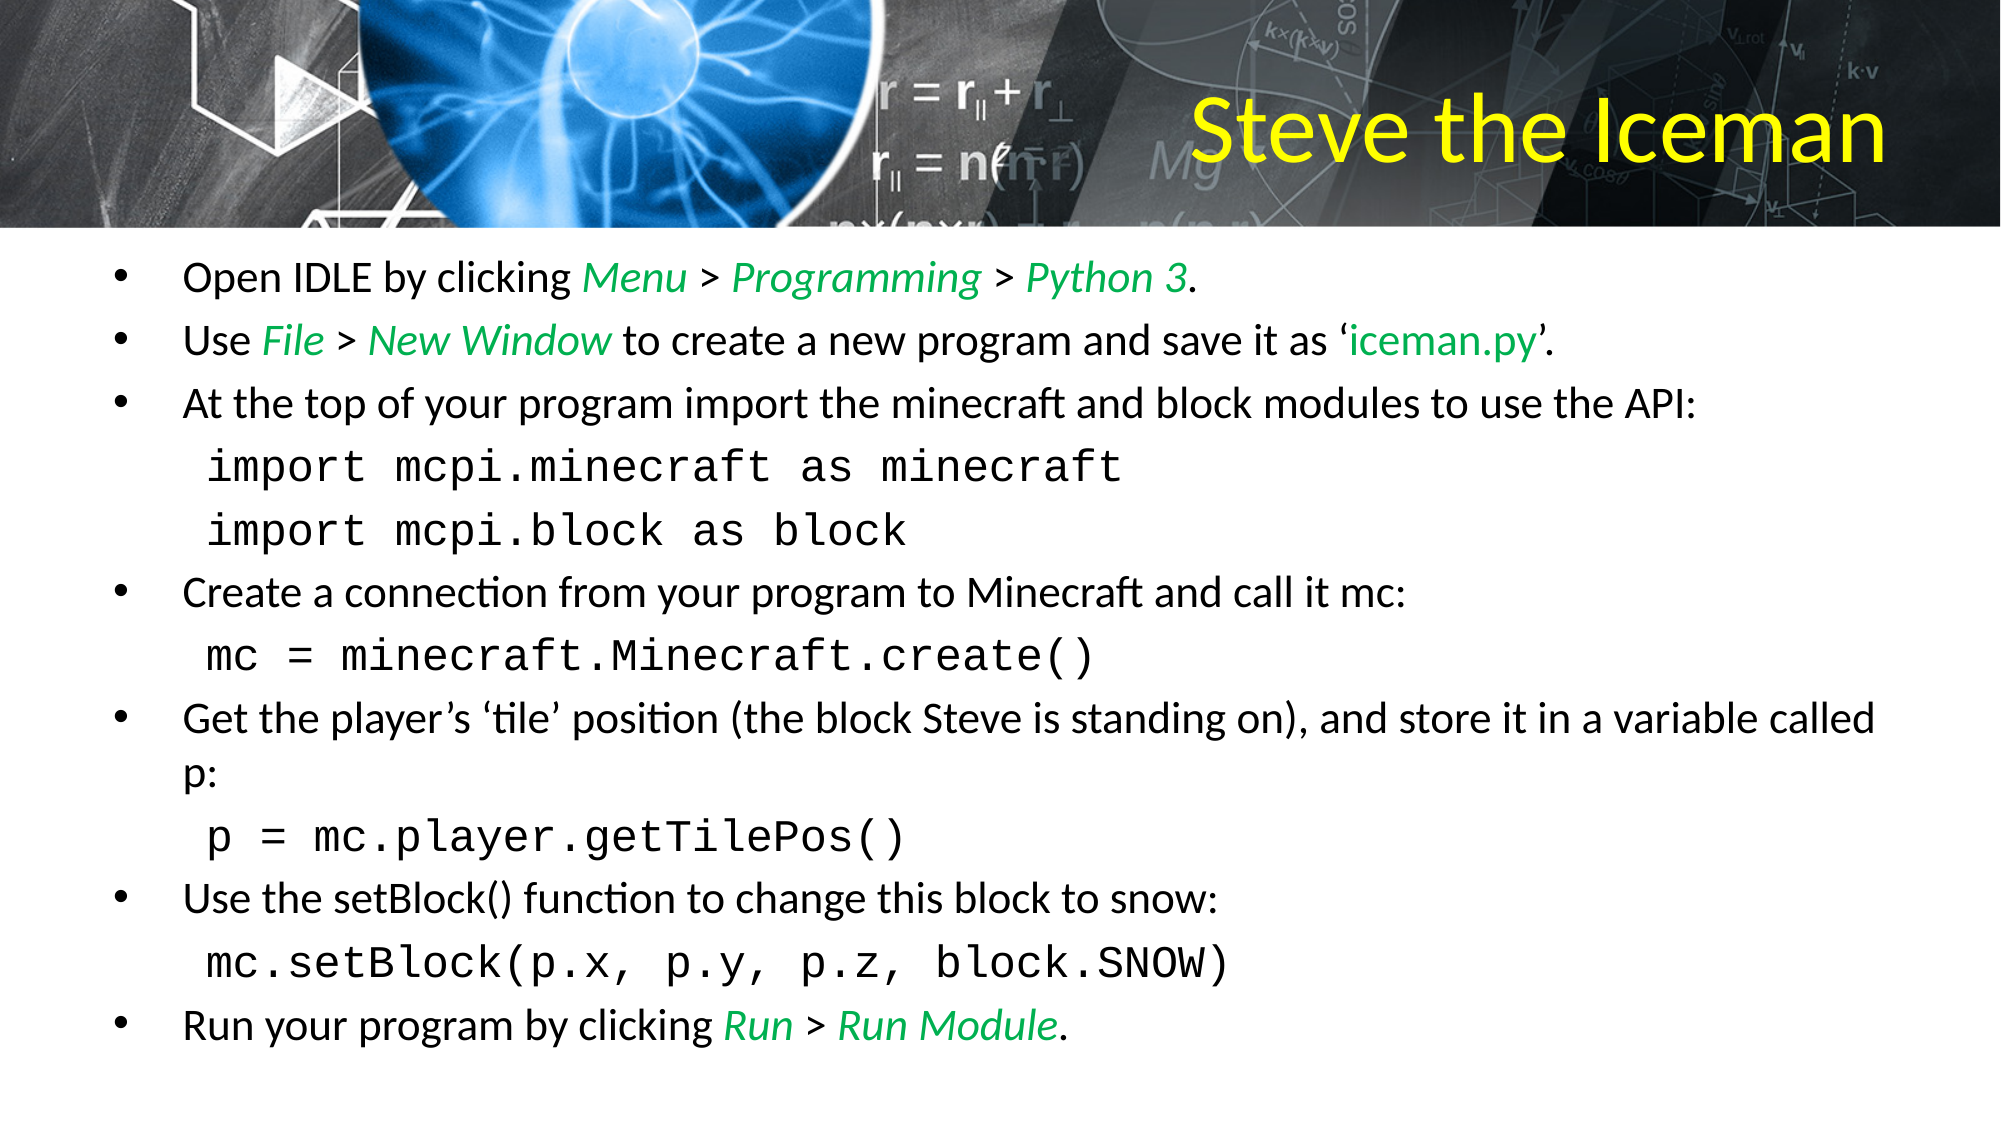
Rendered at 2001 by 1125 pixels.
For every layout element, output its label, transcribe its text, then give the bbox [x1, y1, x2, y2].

title Steve the Iceman [98, 39, 1905, 207]
picture [0, 0, 2001, 1125]
list Open IDLE by clicking Menu > Programming > Python 3. Use File > New Window to create a new program and save it as ‘iceman.py’. At the top of your program import the minecraft and block modules to use the API: import mcpi.minecraft as minecraft import mcpi.block as block Create a connection from your program to Minecraft and call it mc: mc = minecraft.Minecraft.create() Get the player’s ‘tile’ position (the block Steve is standing on), and store it in a variable called p: p = mc.player.getTilePos() Use the setBlock() function to change this block to snow: mc.setBlock(p.x, p.y, p.z, block.SNOW) Run your program by clicking Run > Run Module. [98, 240, 1902, 1064]
